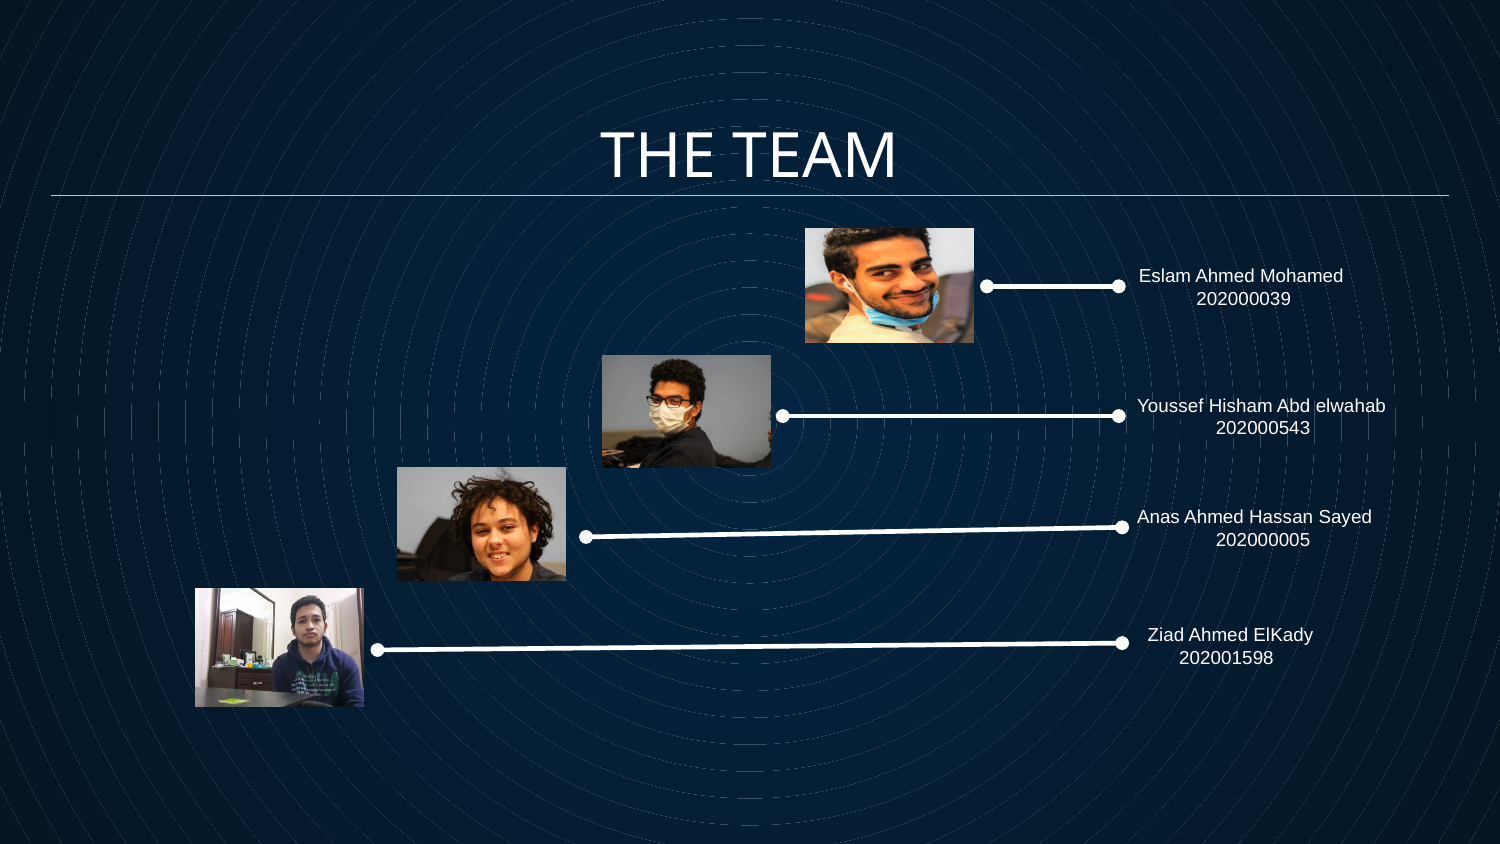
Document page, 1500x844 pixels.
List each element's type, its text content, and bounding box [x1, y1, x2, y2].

picture [195, 588, 364, 707]
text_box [377, 642, 1123, 651]
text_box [585, 527, 1123, 538]
title THE TEAM [51, 202, 1449, 206]
picture [602, 355, 771, 468]
title Anas Ahmed Hassan Sayed 202000005 [1331, 449, 1395, 606]
subtitle Ziad Ahmed ElKady 202001598 [1132, 393, 1331, 844]
picture [804, 227, 974, 343]
picture [397, 467, 567, 581]
title Youssef Hisham Abd elwahab 202000543 [1122, 338, 1411, 494]
title Anas Ahmed Hassan Sayed 202000005 [1122, 449, 1132, 606]
text_box Eslam Ahmed Mohamed 202000039 [1123, 256, 1364, 317]
title THE TEAM [51, 105, 1449, 195]
